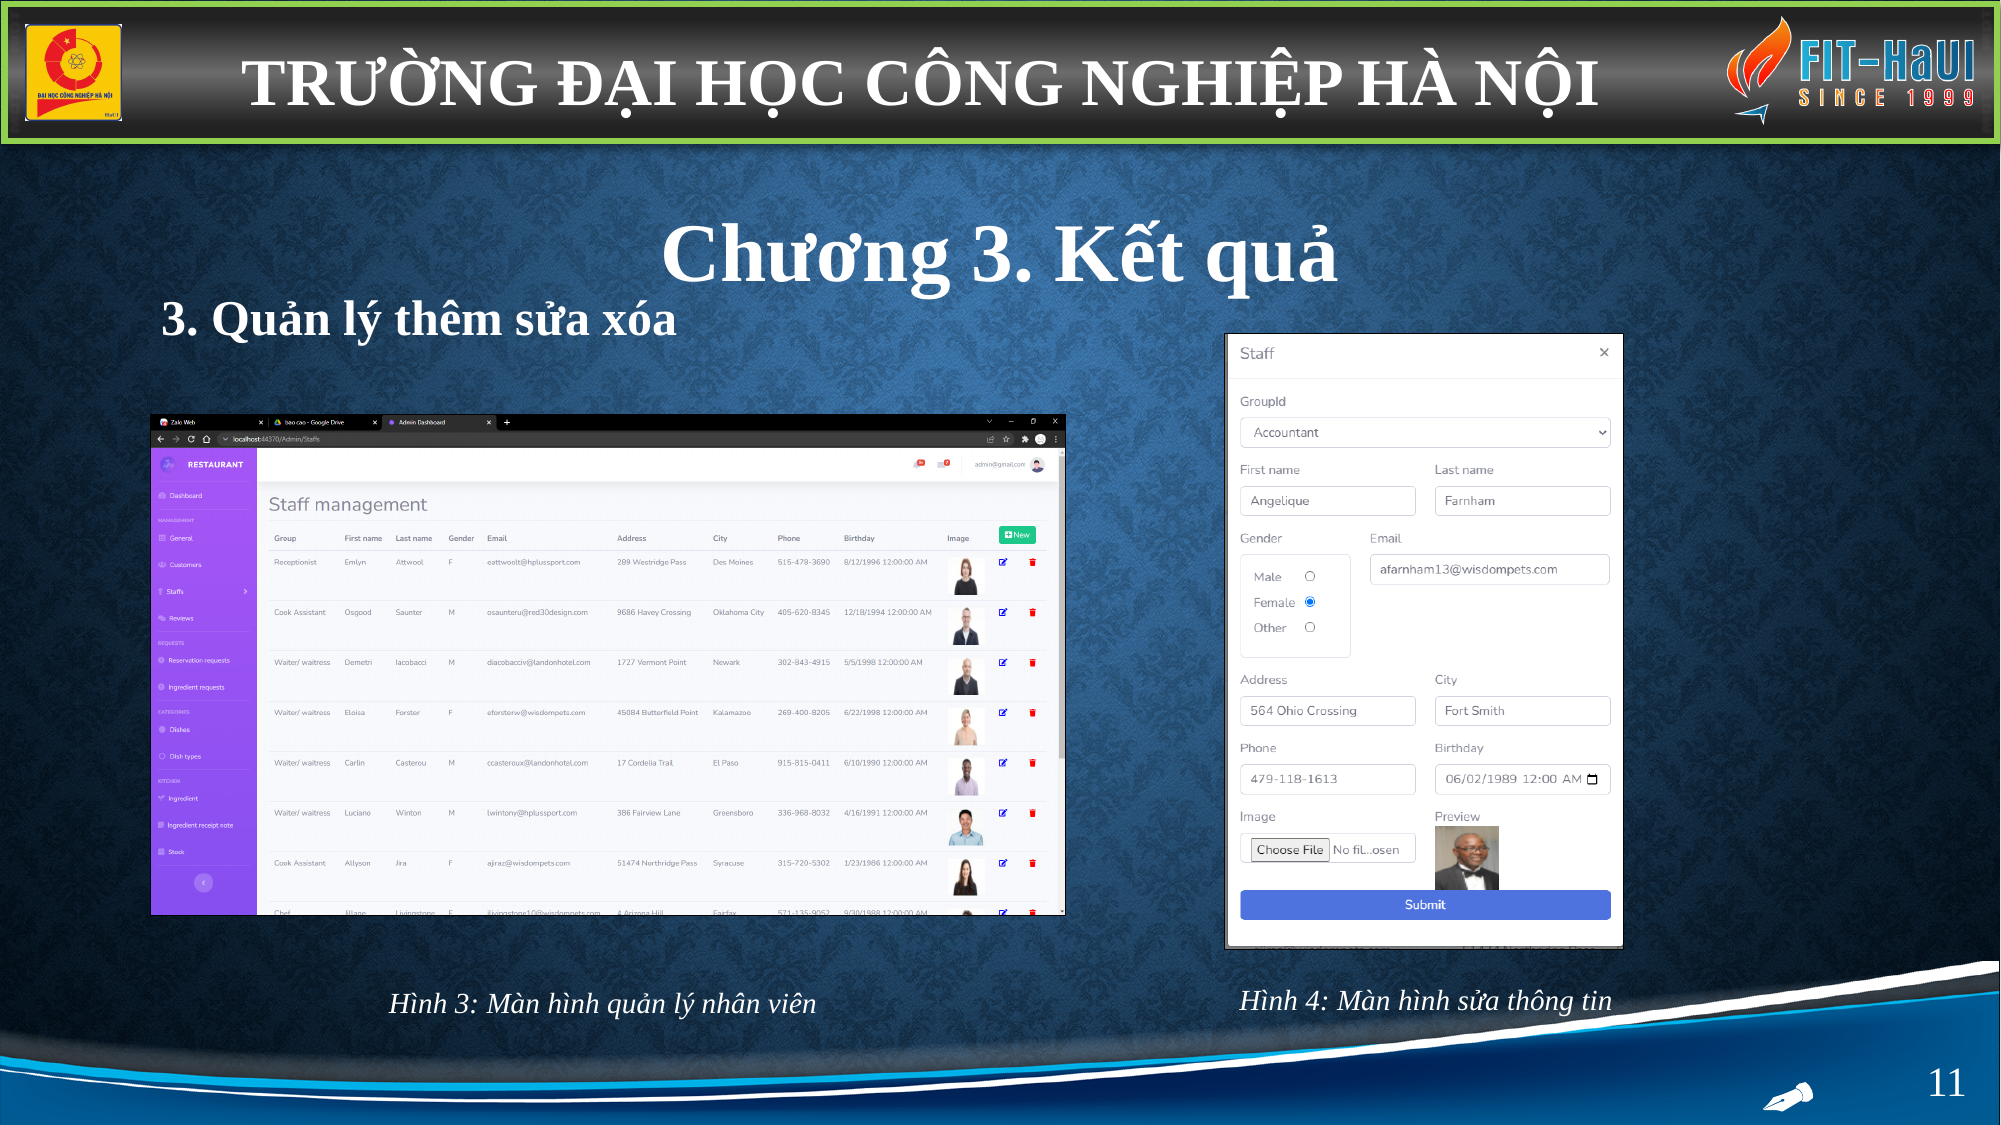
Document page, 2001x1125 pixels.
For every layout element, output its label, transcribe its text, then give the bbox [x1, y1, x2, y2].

text_box 11 [1894, 1033, 1982, 1125]
picture [0, 0, 2001, 1125]
text_box Hình 3: Màn hình quản lý nhân viên [374, 976, 842, 1027]
text_box Chương 3. Kết quả [295, 190, 1705, 306]
text_box [84, 148, 486, 348]
text_box Hình 4: Màn hình sửa thông tin [1224, 973, 1693, 1024]
text_box 3. Quản lý thêm sửa xóa [146, 349, 1156, 353]
text_box 3. Quản lý thêm sửa xóa [146, 277, 1156, 348]
text_box TRƯỜNG ĐẠI HỌC CÔNG NGHIỆP HÀ NỘI [226, 31, 1693, 127]
